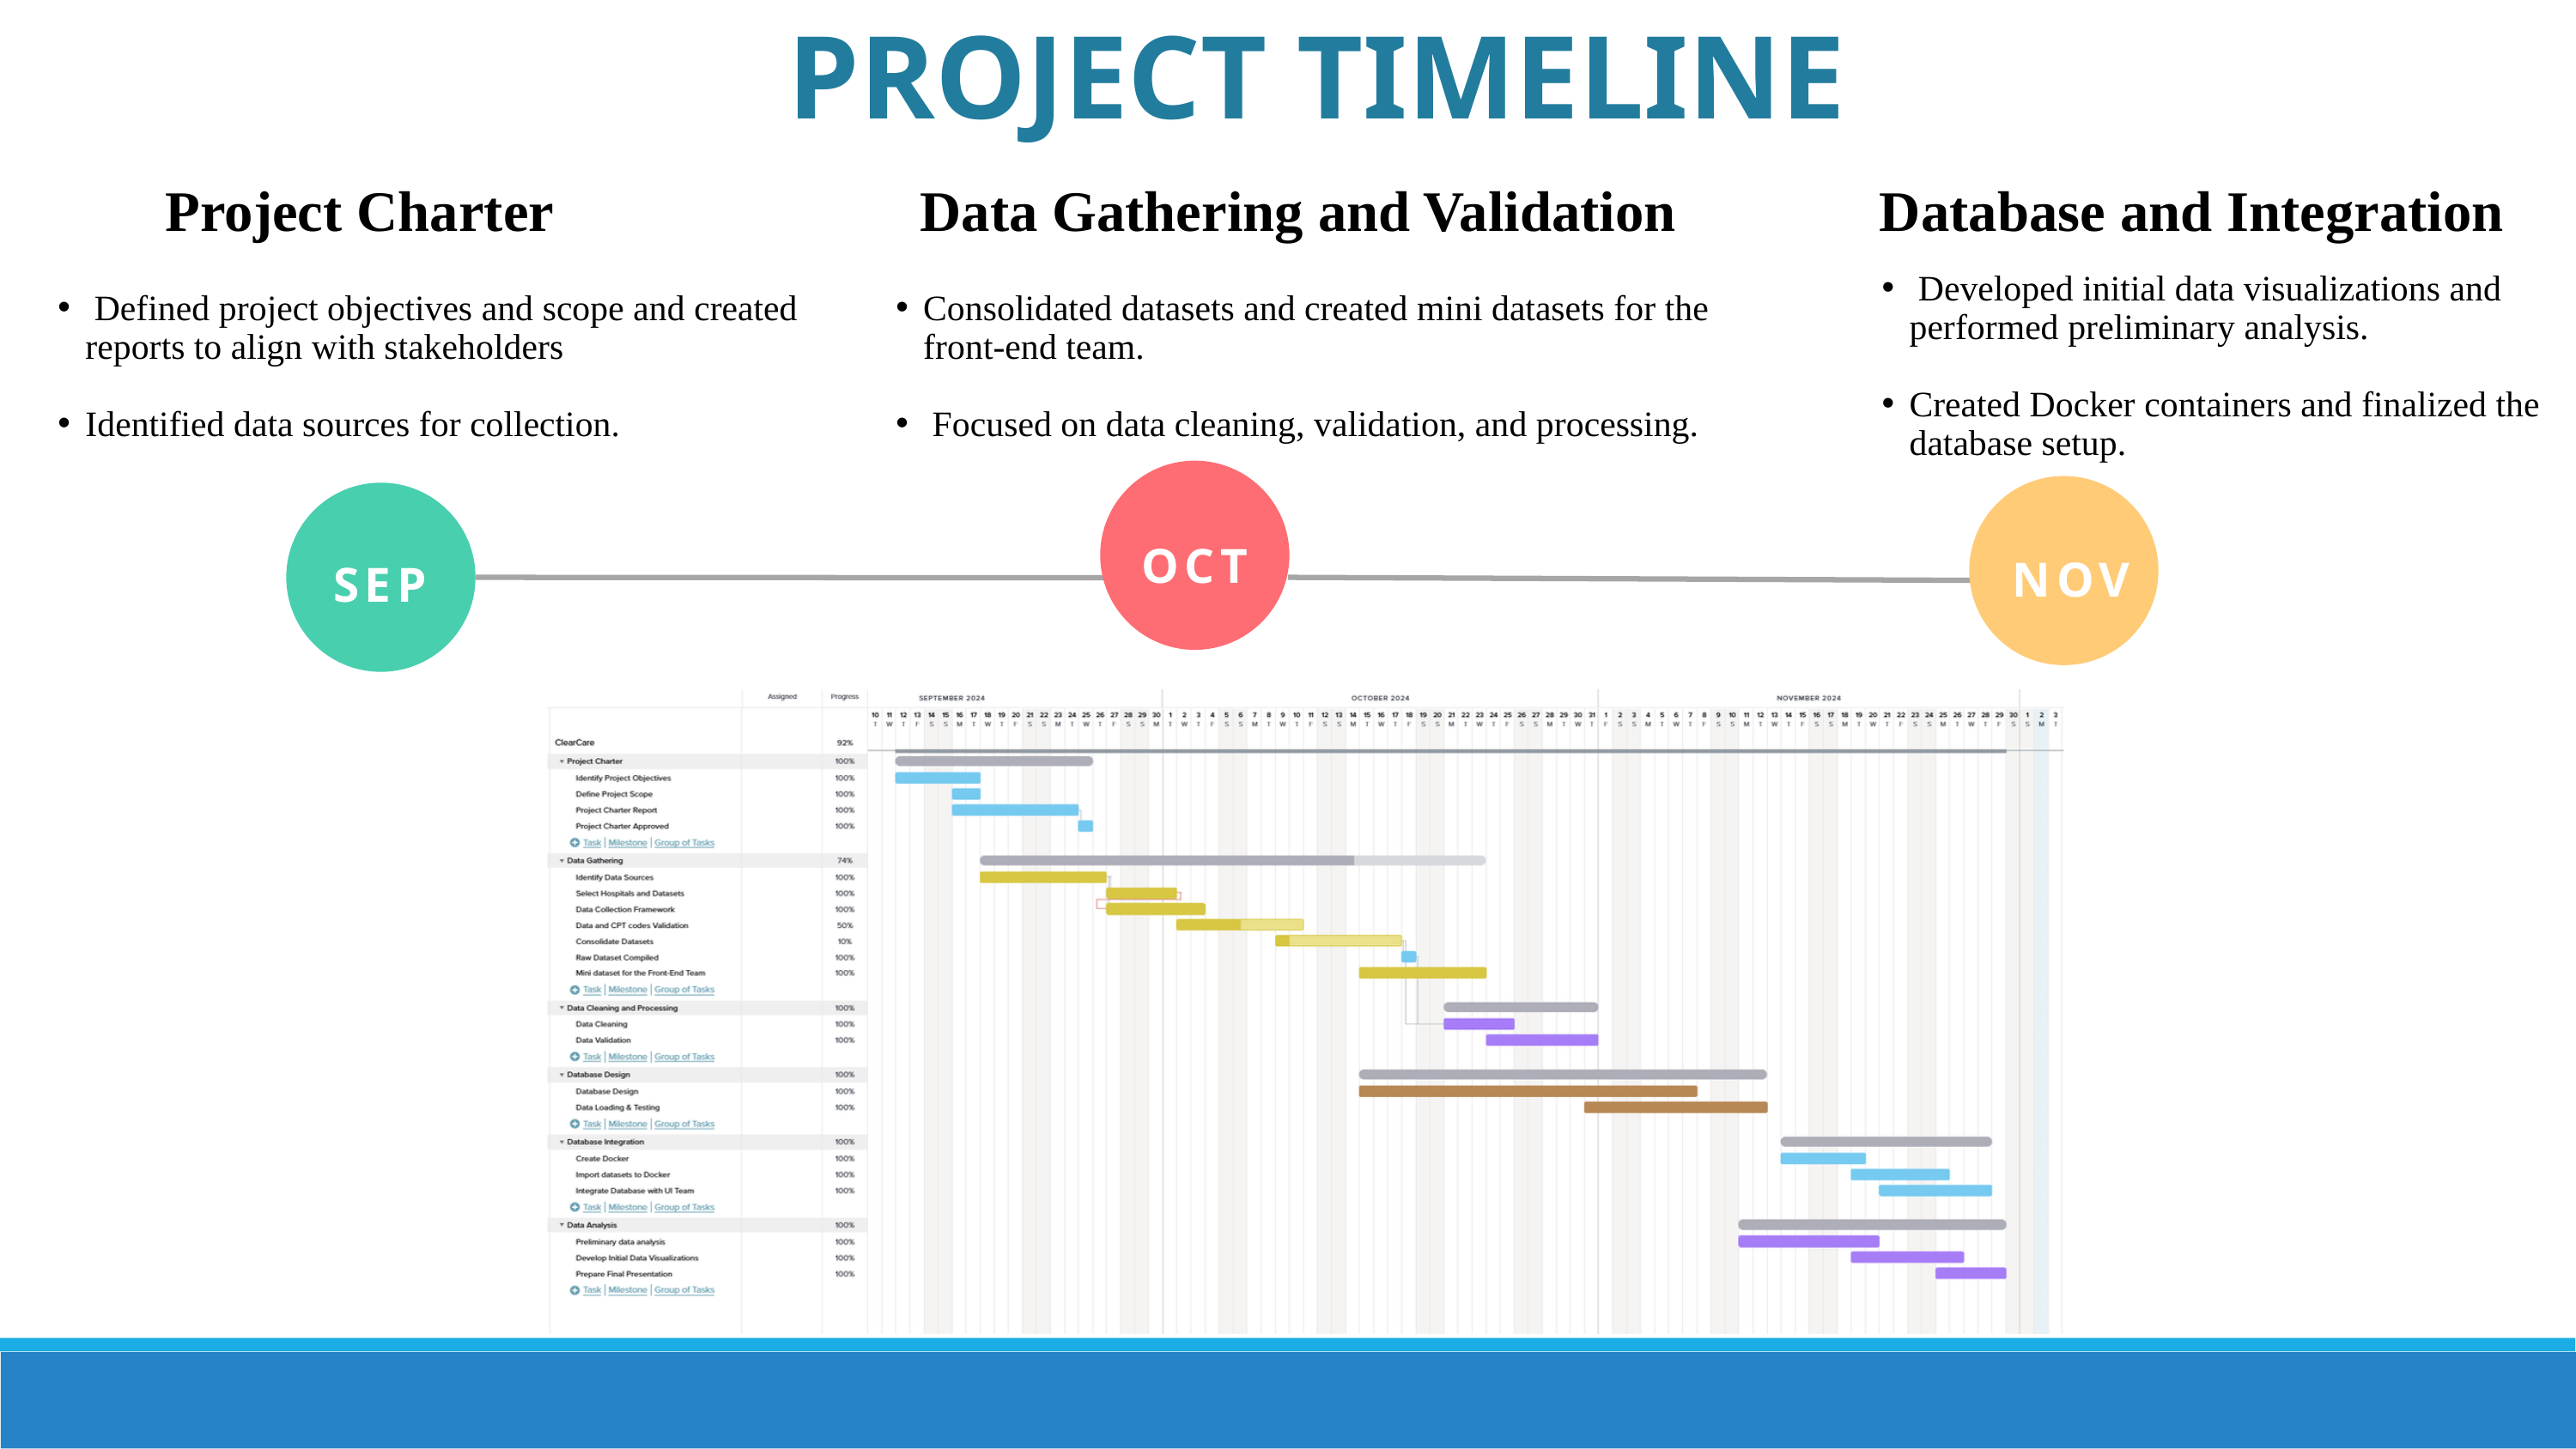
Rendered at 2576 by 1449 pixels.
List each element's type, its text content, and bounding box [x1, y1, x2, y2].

text_box Developed initial data visualizations and performed preliminary analysis. Created Docker containers and finalized the database setup. [1854, 269, 2576, 502]
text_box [1099, 460, 1291, 651]
text_box PROJECT TIMELINE [604, 28, 2030, 142]
text_box Project Charter [113, 162, 607, 243]
text_box Consolidated datasets and created mini datasets for the front-end team. Focused on data cleaning, validation, and processing. [868, 289, 1733, 483]
text_box [547, 689, 2064, 1334]
text_box Database and Integration [1854, 162, 2530, 243]
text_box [285, 482, 477, 673]
text_box Defined project objectives and scope and created reports to align with stakeholders Identified data sources for collection. [30, 289, 829, 483]
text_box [1968, 475, 2160, 666]
text_box Data Gathering and Validation [829, 162, 1769, 243]
